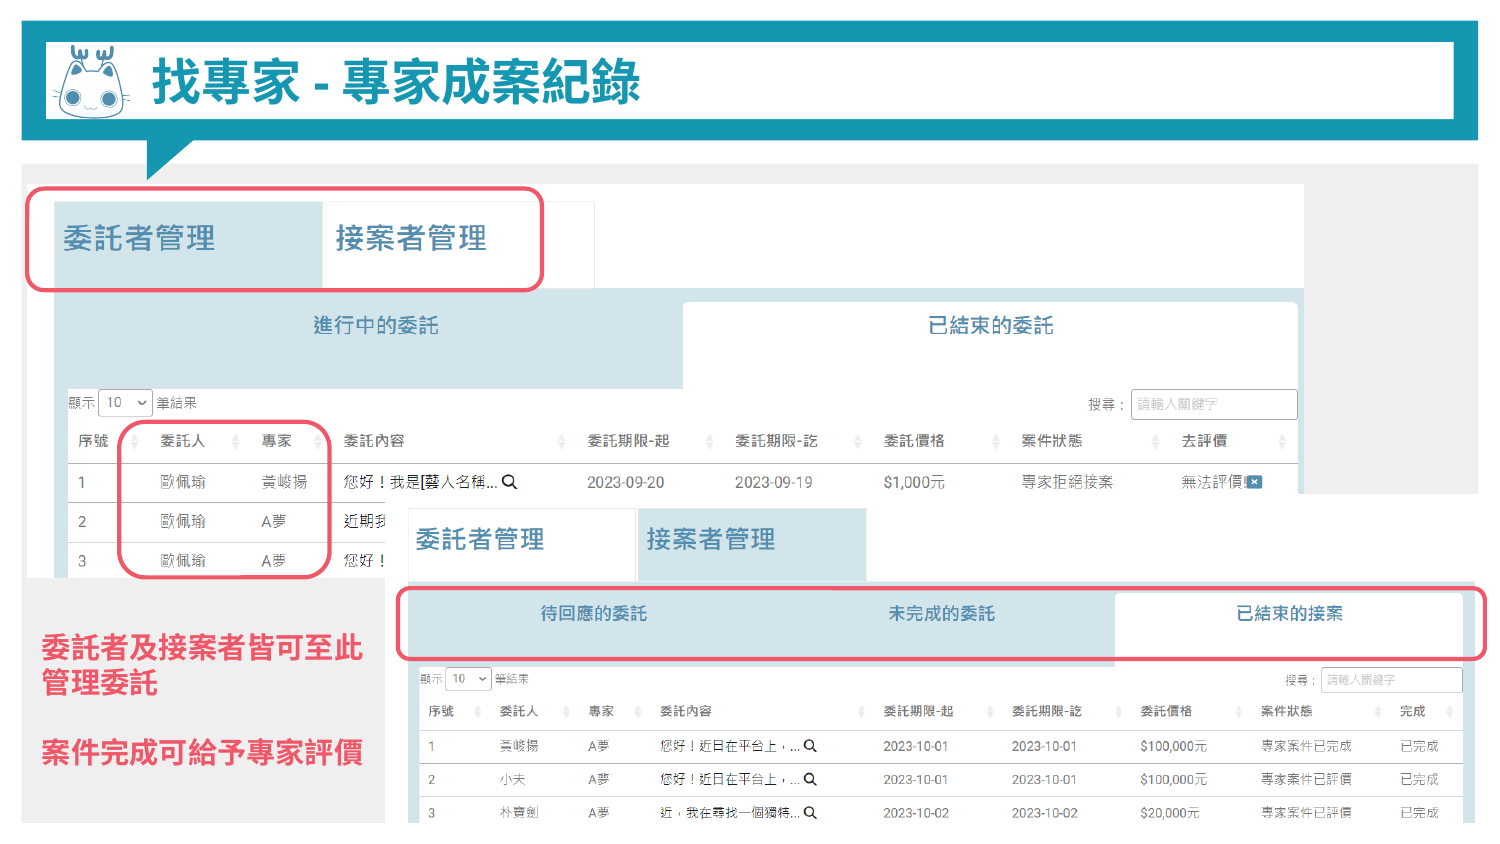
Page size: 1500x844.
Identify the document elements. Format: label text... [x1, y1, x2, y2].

title 找專家-專家成案紀錄 [136, 20, 1441, 141]
picture [51, 41, 132, 122]
picture [26, 184, 1486, 824]
text_box 委託者及接案者皆可至此管理委託 案件完成可給予專家評價 [27, 621, 380, 777]
